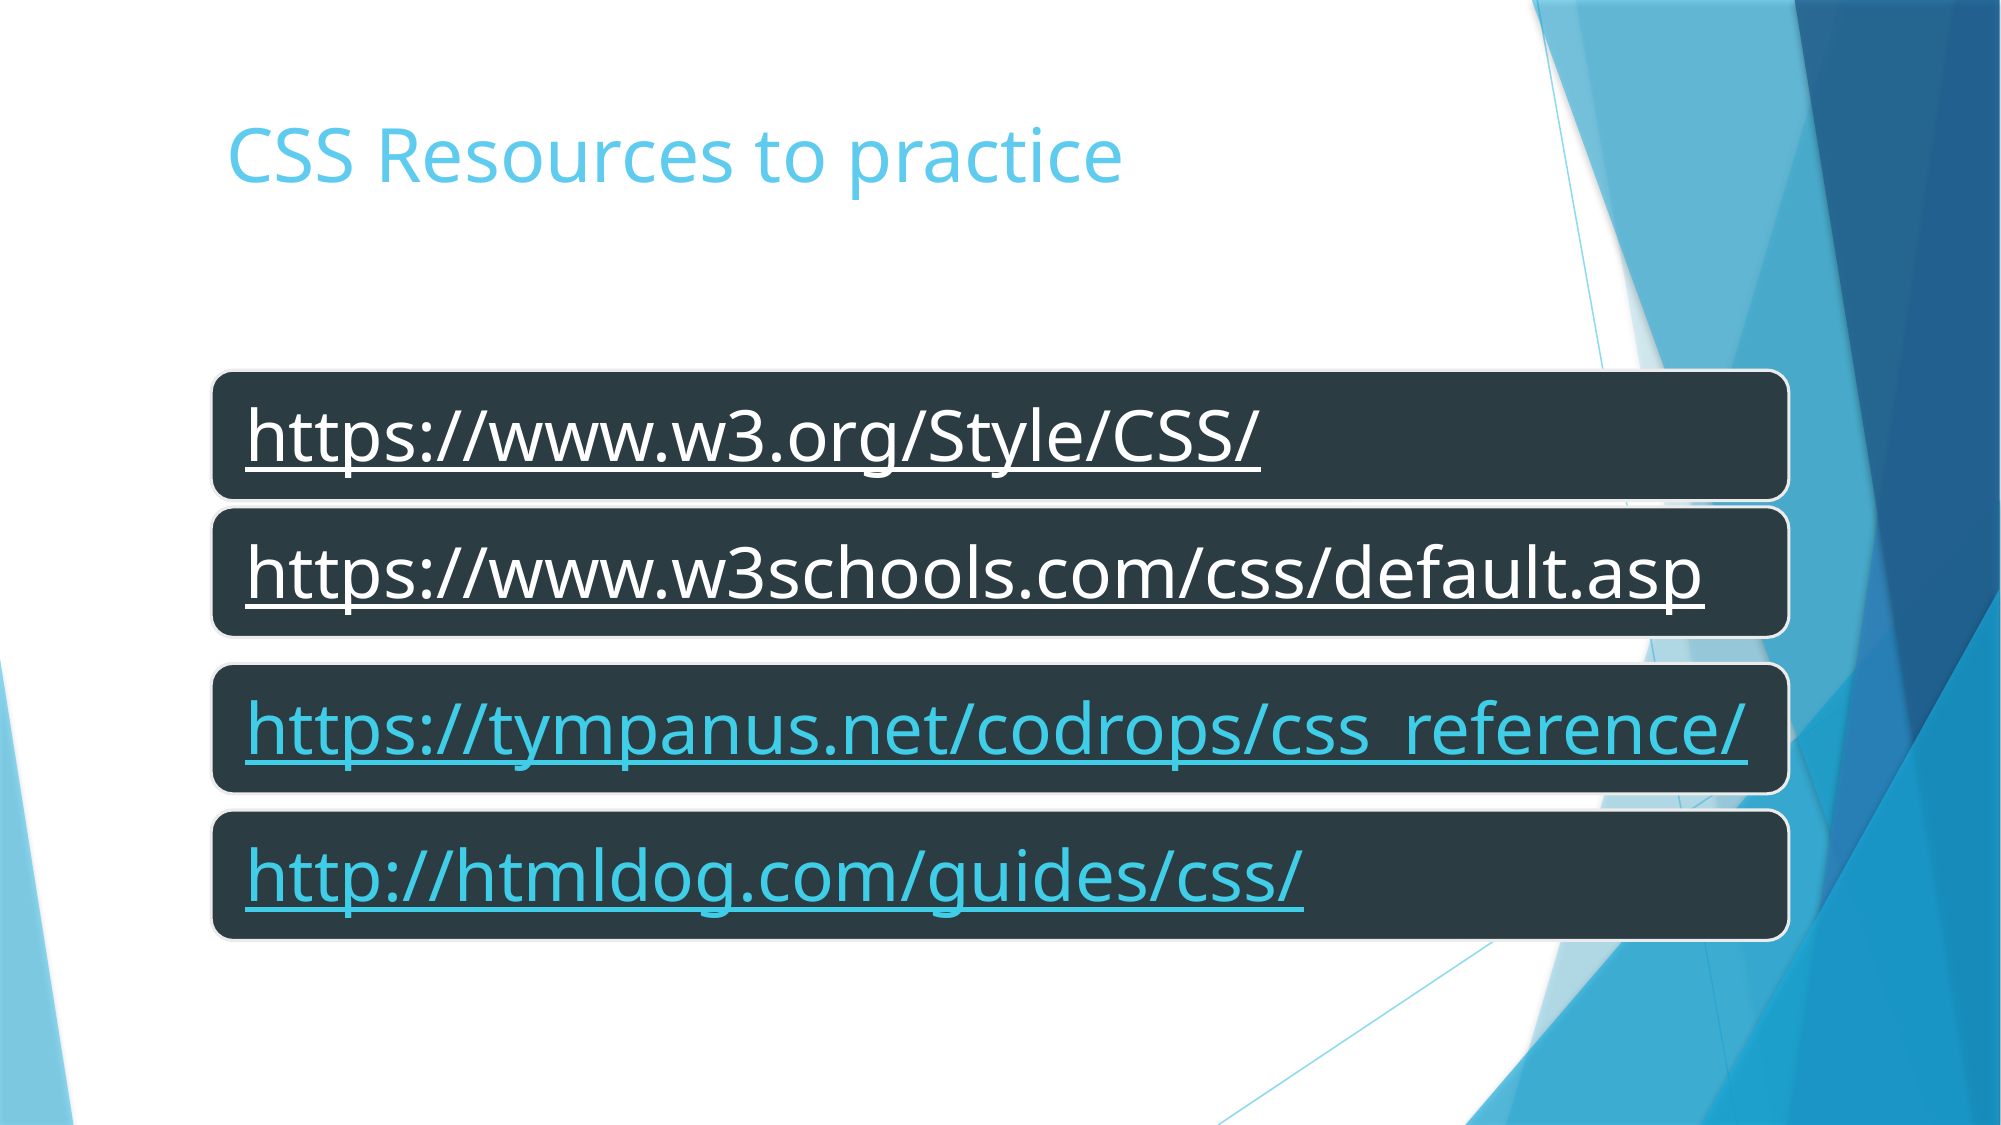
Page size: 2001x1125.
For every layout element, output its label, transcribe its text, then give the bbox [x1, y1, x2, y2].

title CSS Resources to practice [211, 99, 1884, 281]
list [210, 319, 1790, 992]
